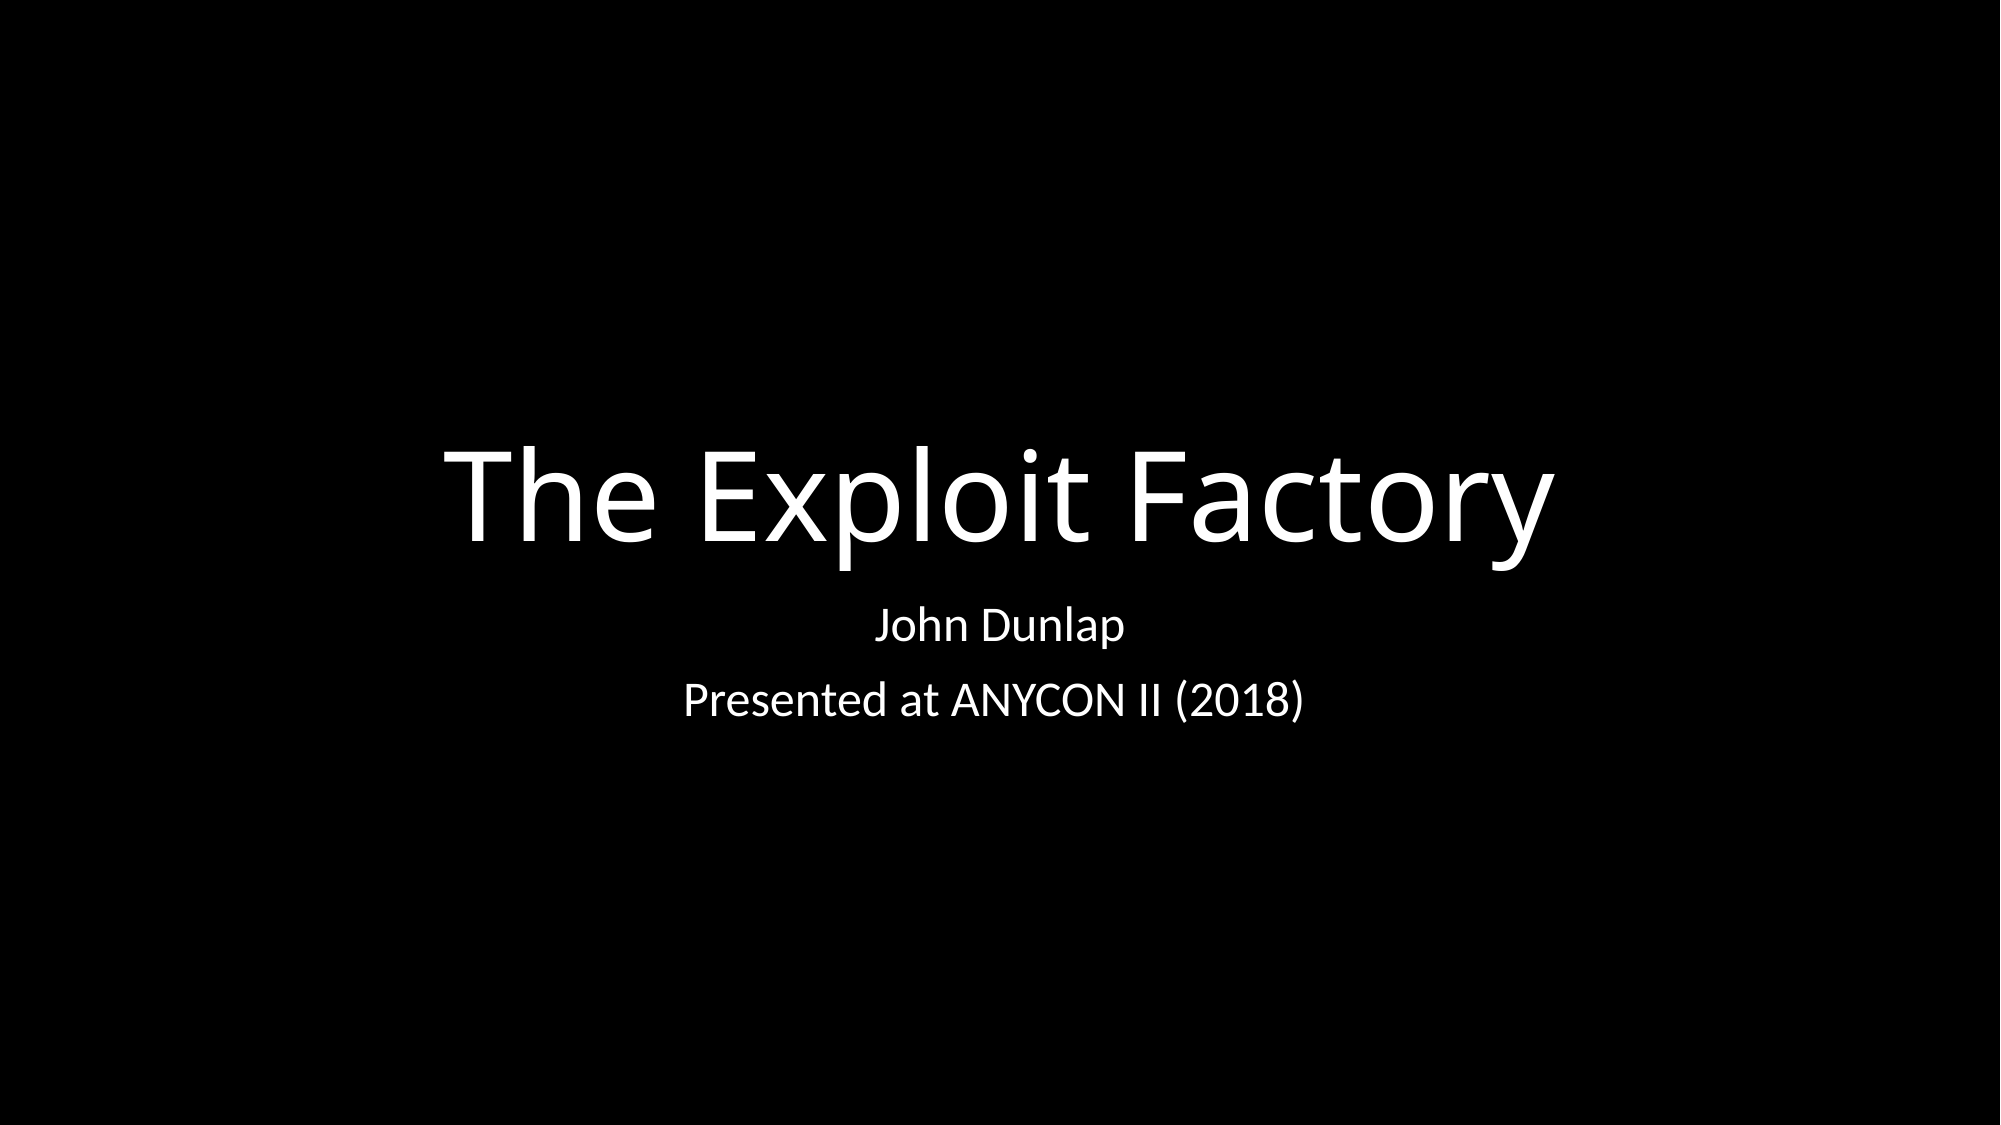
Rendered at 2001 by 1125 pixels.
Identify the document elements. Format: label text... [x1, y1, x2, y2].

title The Exploit Factory [249, 184, 1750, 576]
subtitle John Dunlap Presented at ANYCON II (2018) [249, 590, 1750, 863]
